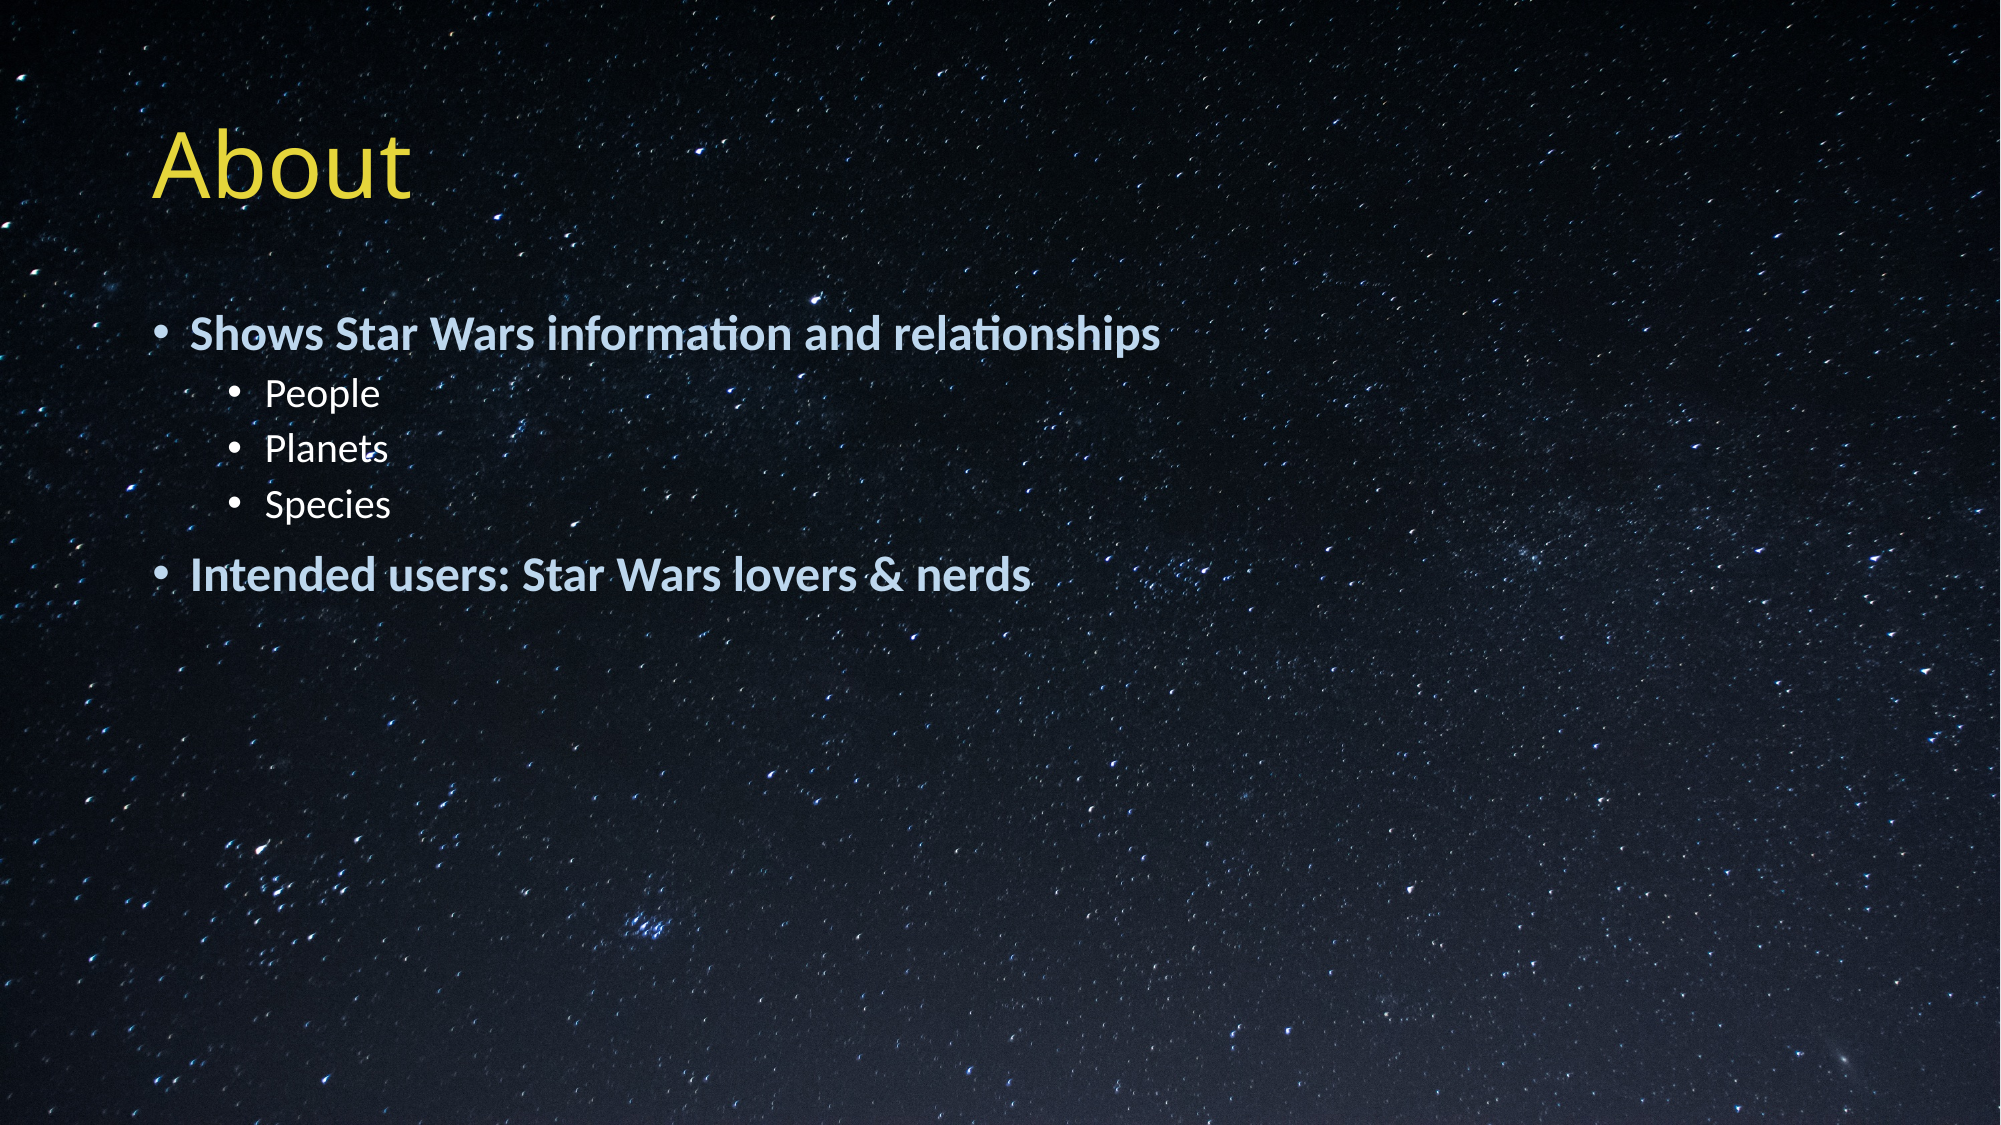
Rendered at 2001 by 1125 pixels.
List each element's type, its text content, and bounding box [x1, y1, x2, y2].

title About [137, 59, 1863, 278]
picture [0, 0, 2001, 1125]
list Shows Star Wars information and relationships People Planets Species Intended users: Star Wars lovers & nerds [137, 299, 1863, 1014]
